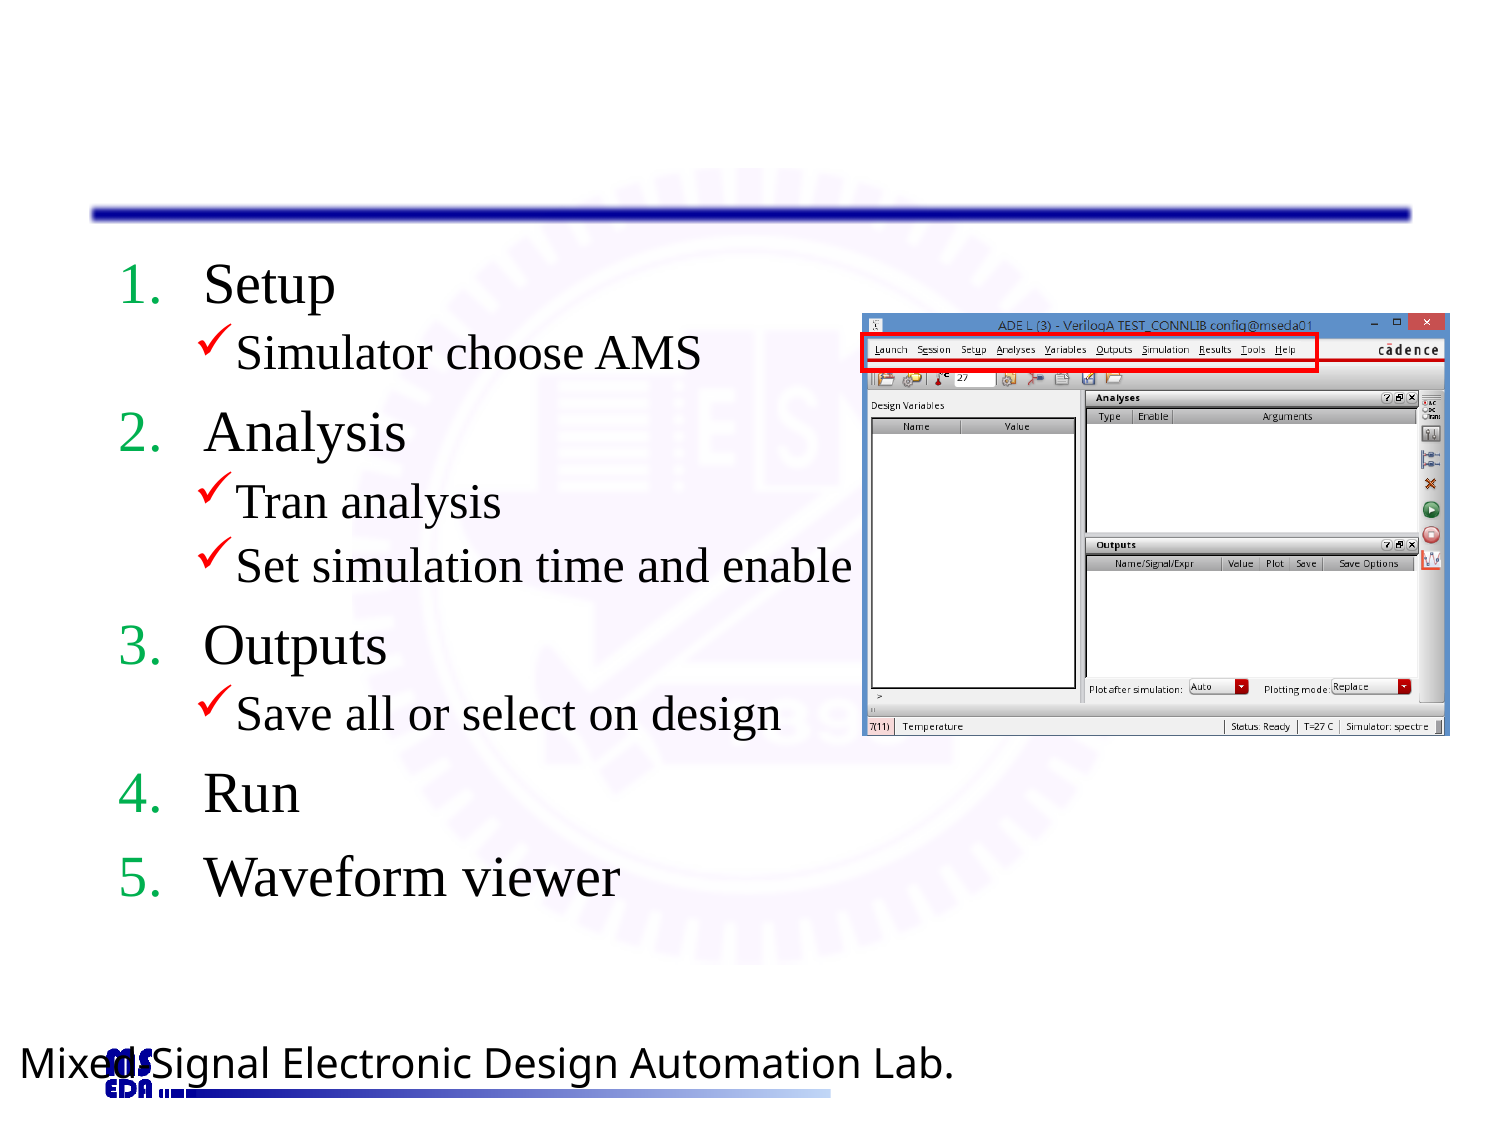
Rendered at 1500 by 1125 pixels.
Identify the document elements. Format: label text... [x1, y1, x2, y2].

list Setup Simulator choose AMS Analysis Tran analysis Set simulation time and enable Outputs Save all or select on design Run Waveform viewer [103, 245, 1398, 1014]
picture [861, 313, 1450, 736]
picture [117, 1058, 129, 1075]
picture [103, 1046, 155, 1099]
